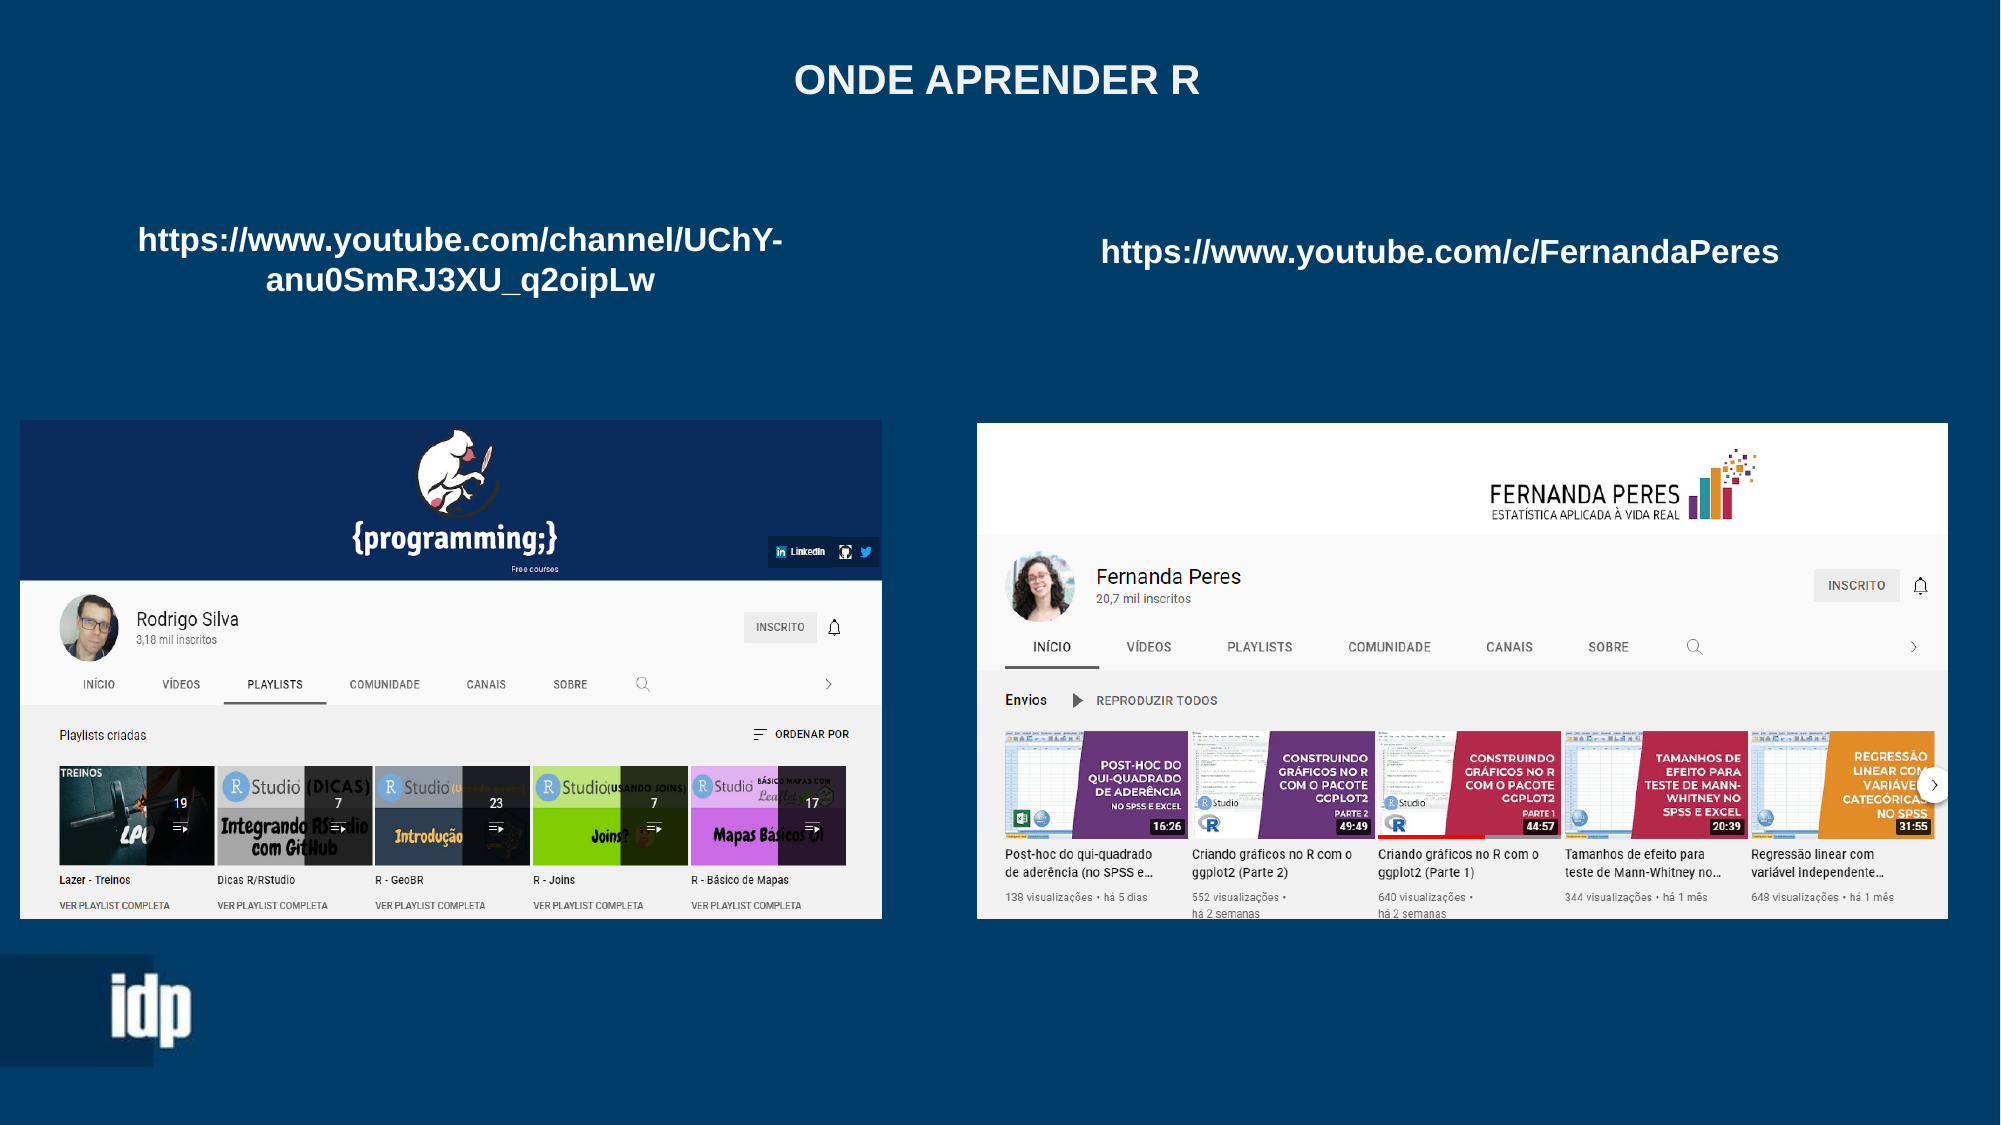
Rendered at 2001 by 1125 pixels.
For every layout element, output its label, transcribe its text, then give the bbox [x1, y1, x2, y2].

text_box https://www.youtube.com/channel/UChY-anu0SmRJ3XU_q2oipLw [20, 210, 779, 306]
text_box ONDE APRENDER R [779, 45, 2000, 903]
picture [0, 0, 2001, 1125]
